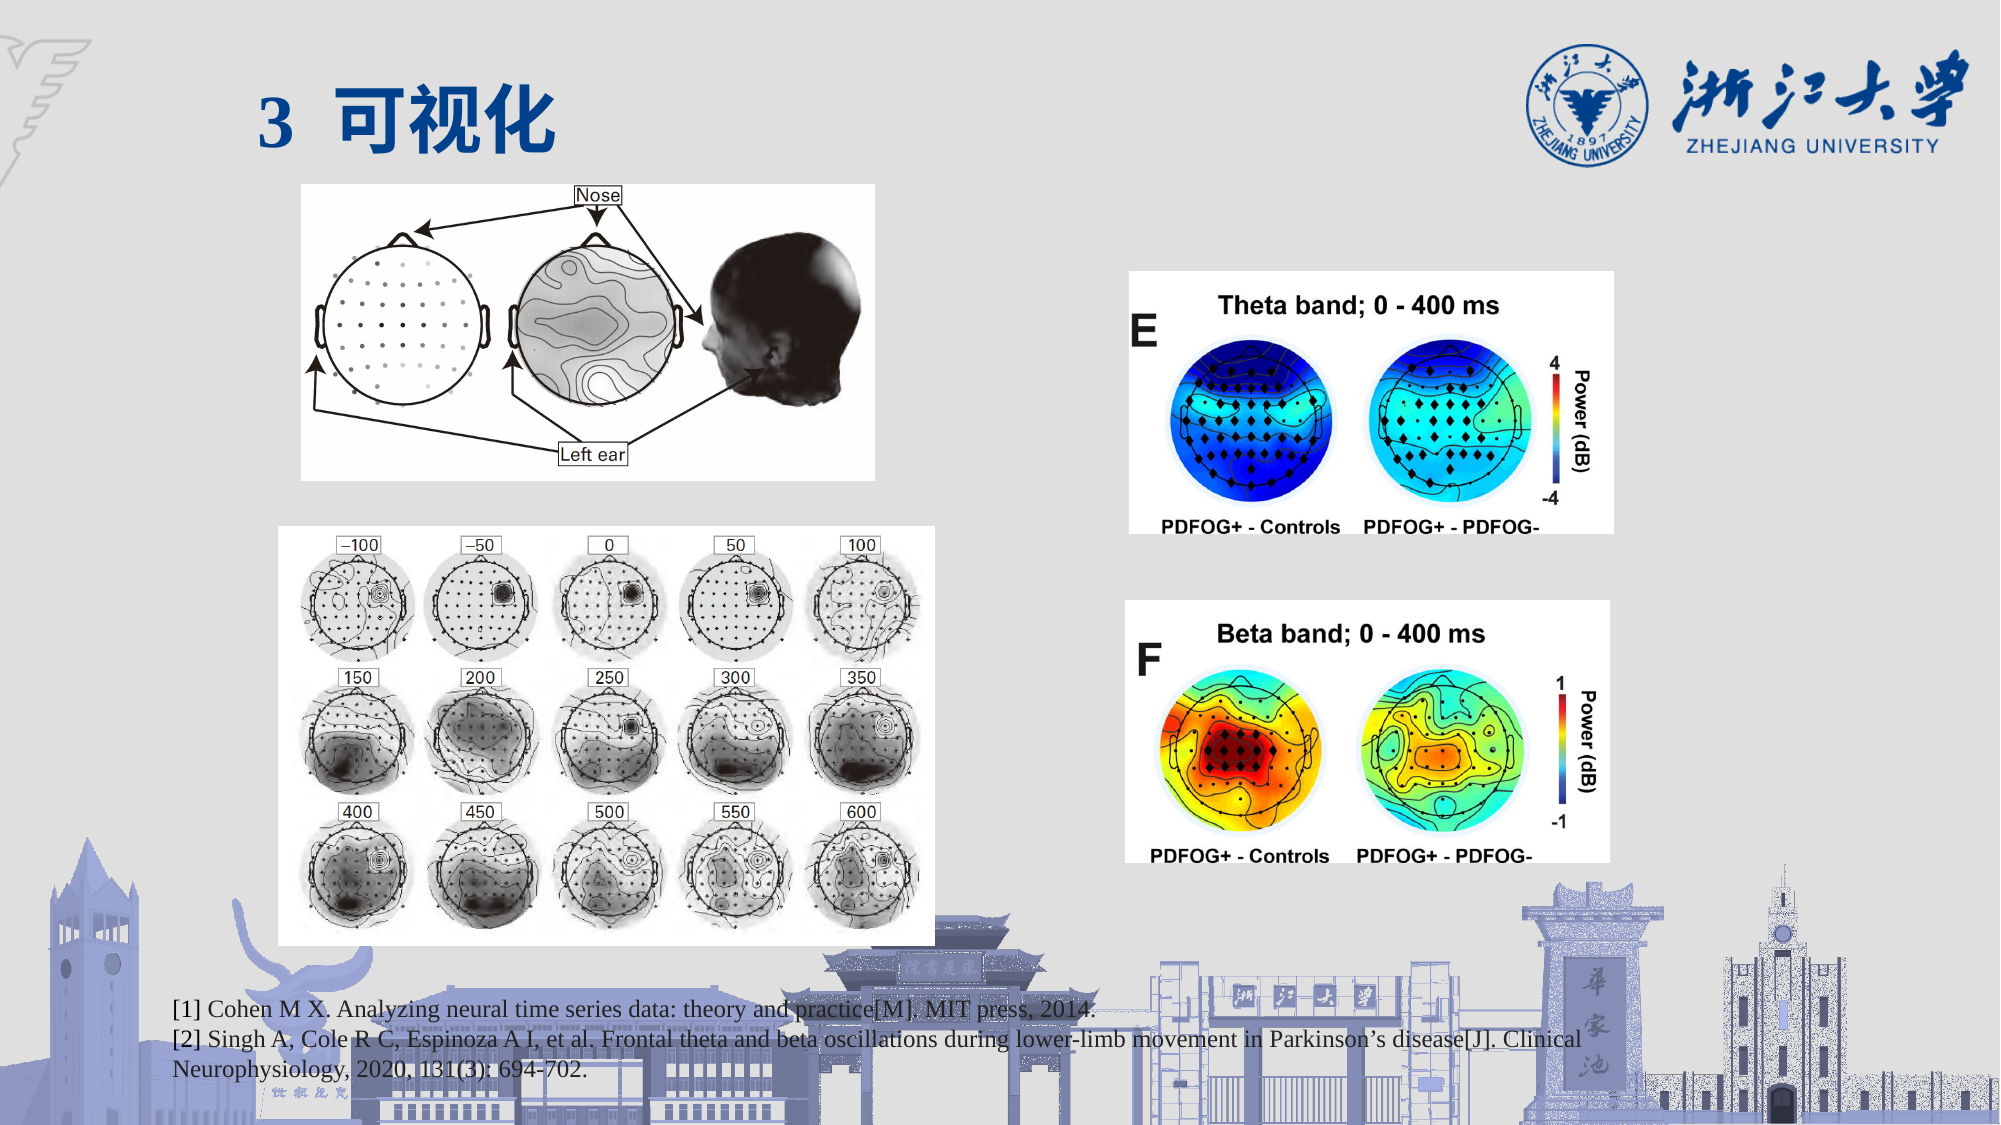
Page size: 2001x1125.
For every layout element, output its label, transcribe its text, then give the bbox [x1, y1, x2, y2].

picture [1526, 43, 1970, 168]
picture [301, 184, 875, 481]
text_box 3 可视化 [176, 64, 639, 170]
picture [278, 525, 936, 947]
picture [1124, 599, 1611, 864]
picture [1128, 270, 1615, 535]
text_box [0, 835, 2000, 1125]
picture [0, 0, 122, 191]
